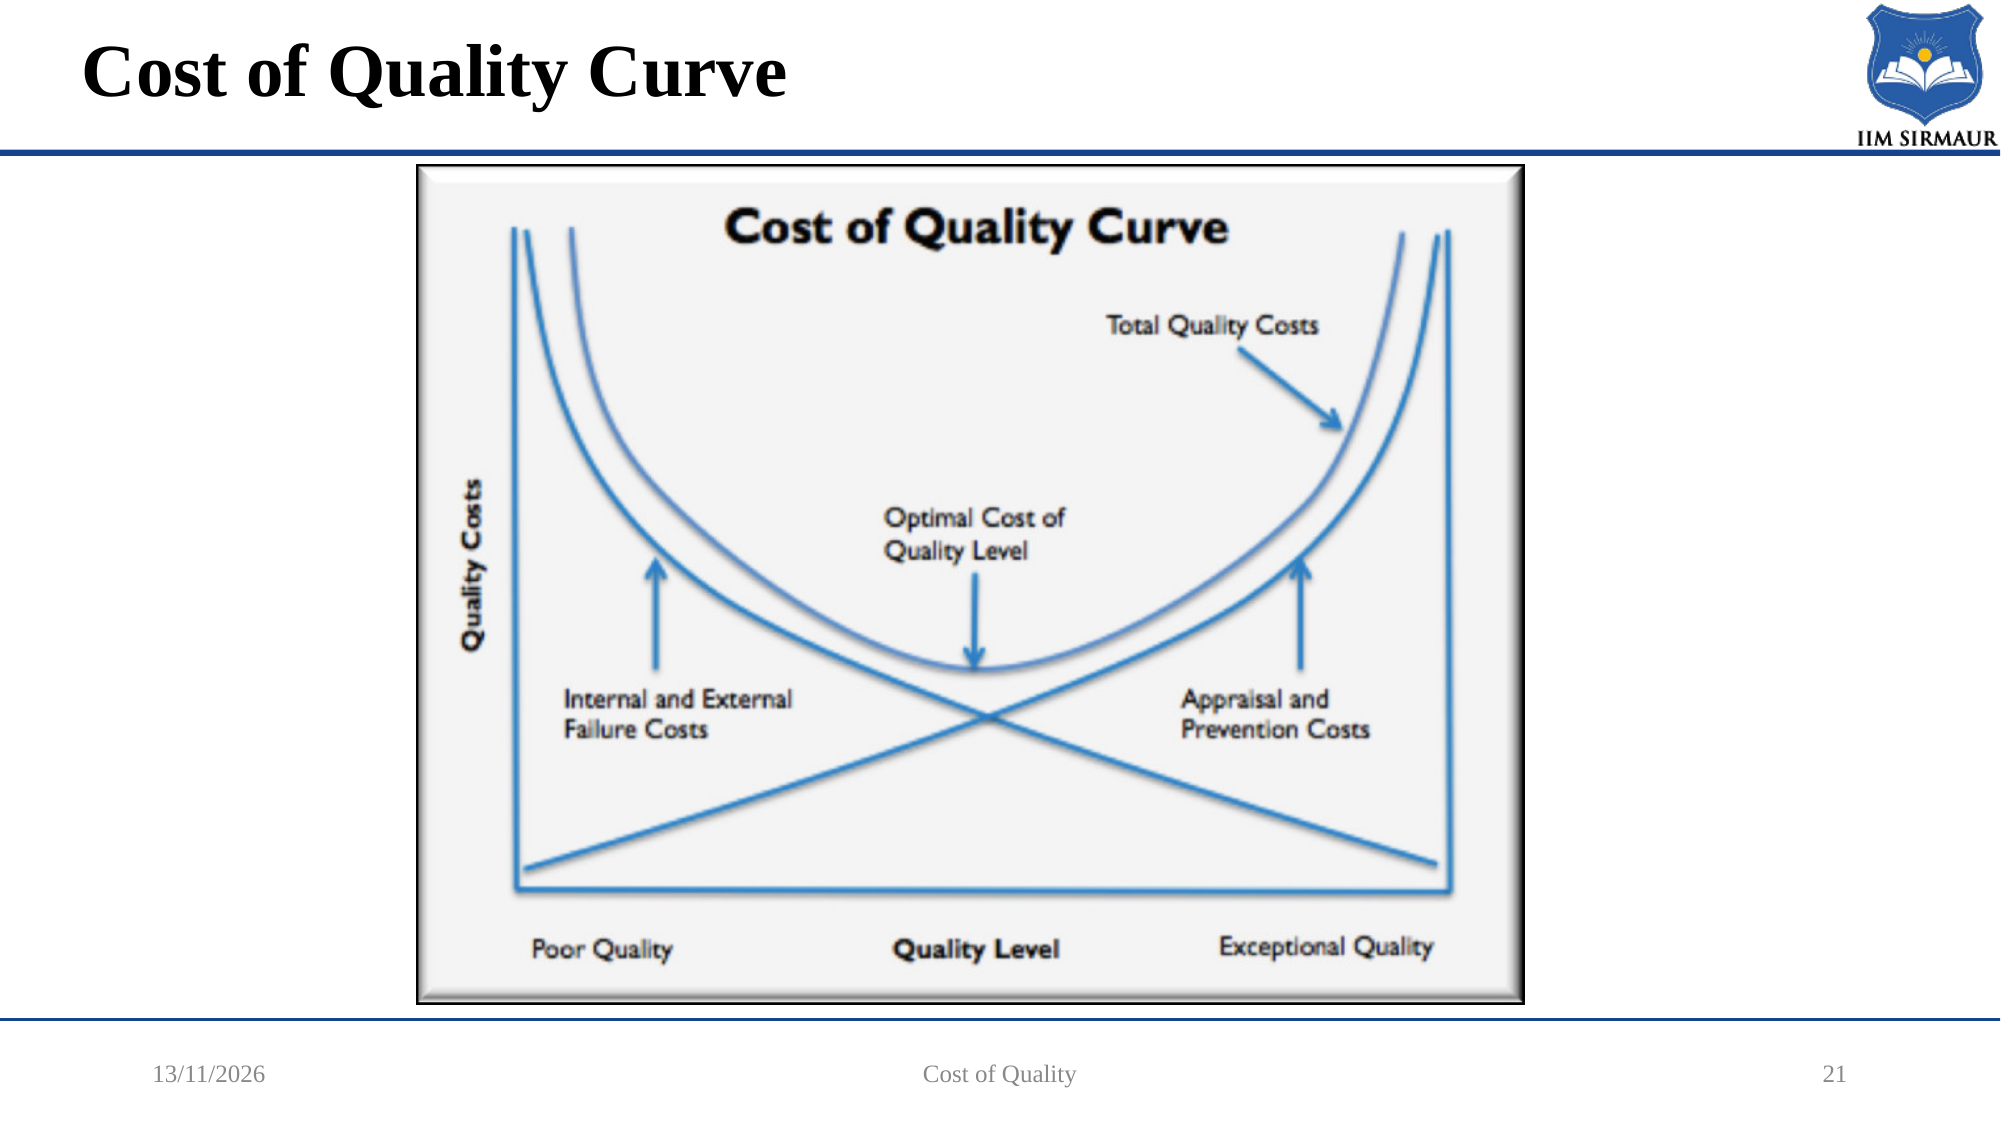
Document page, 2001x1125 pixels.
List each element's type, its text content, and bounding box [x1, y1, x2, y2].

picture [415, 164, 1526, 1005]
slide_number 21 [1412, 1042, 1863, 1103]
footer Cost of Quality [662, 1042, 1338, 1103]
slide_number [137, 1042, 588, 1103]
picture [1855, 1, 2000, 147]
title Cost of Quality Curve [66, 24, 1833, 137]
